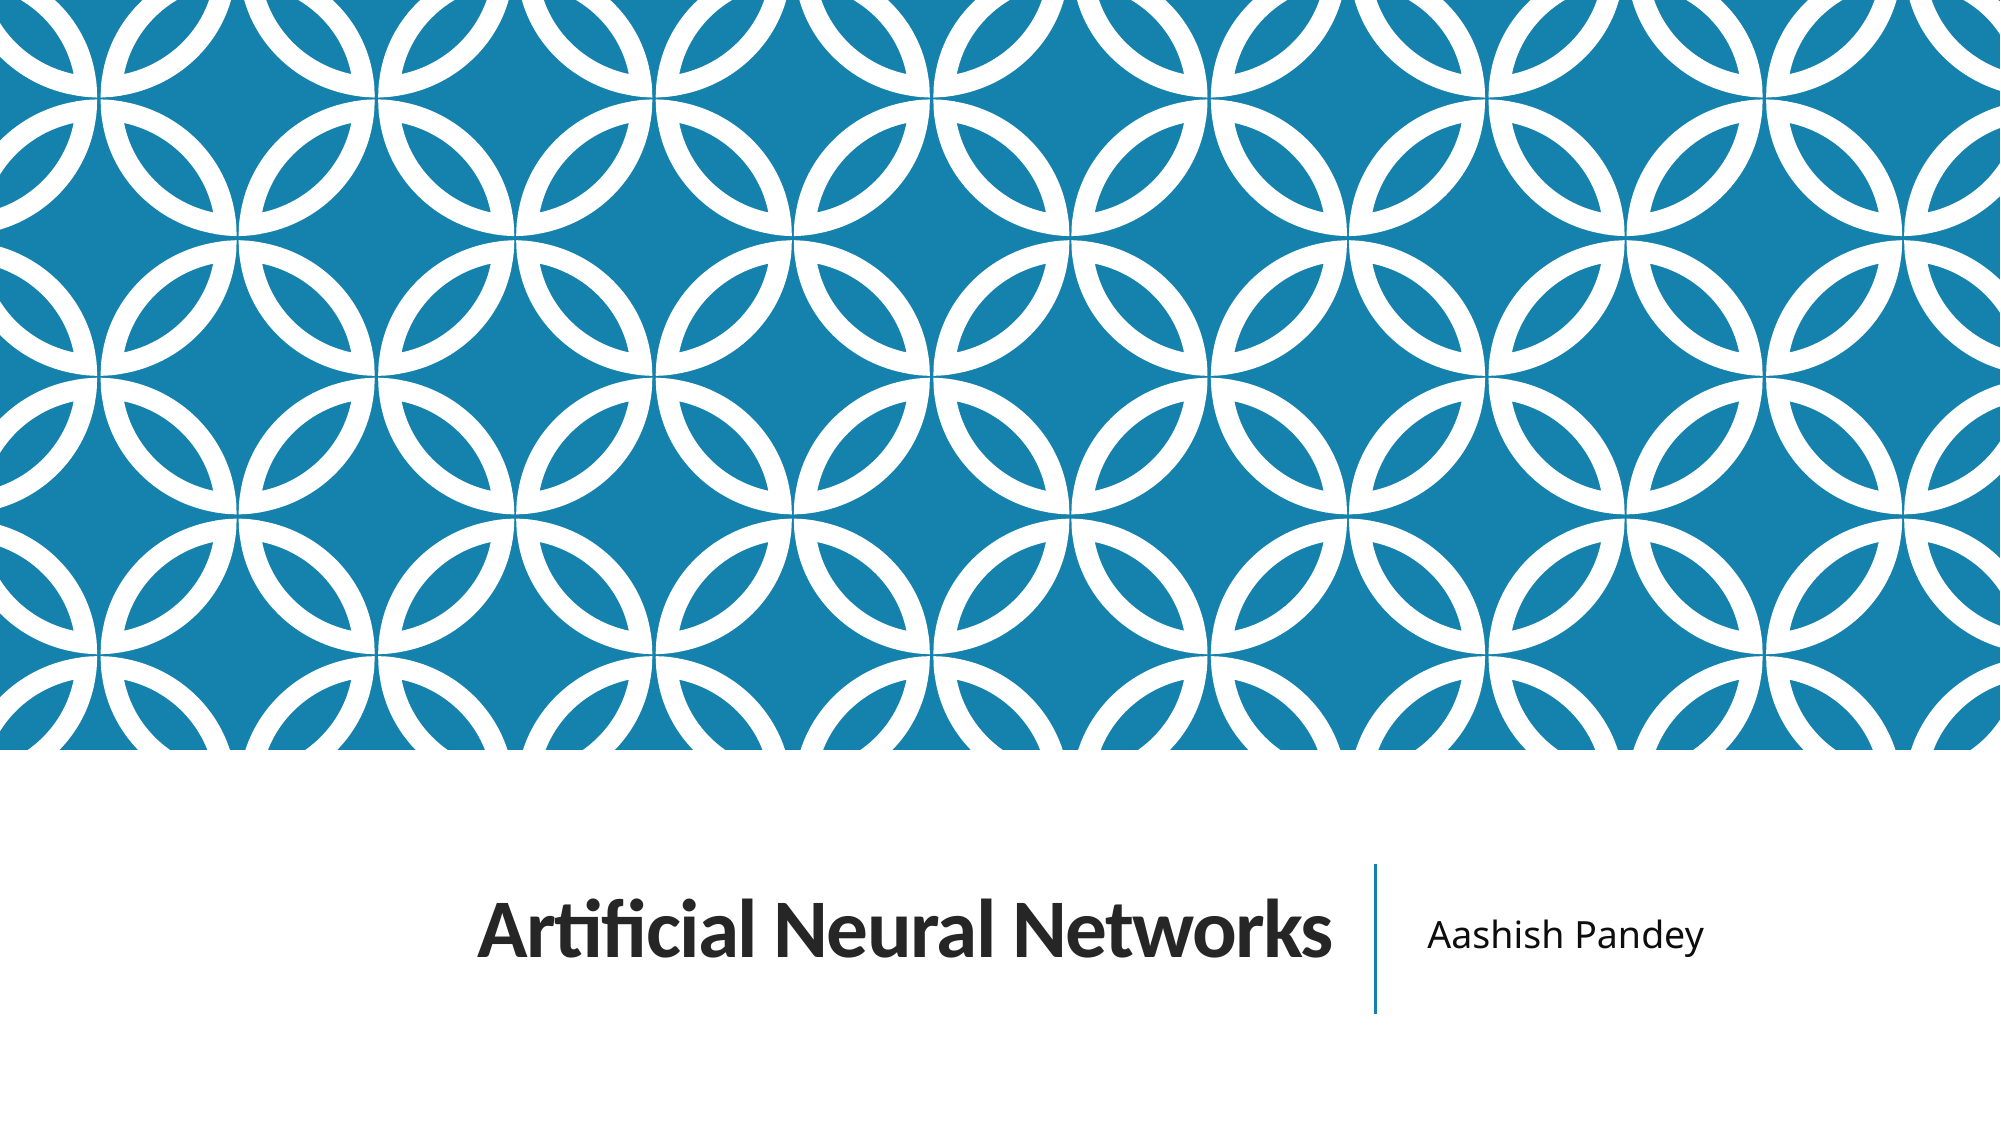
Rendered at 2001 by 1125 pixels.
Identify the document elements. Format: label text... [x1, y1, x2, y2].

subtitle Aashish Pandey [1412, 813, 1938, 1054]
title Artificial Neural Networks [75, 813, 1350, 1054]
